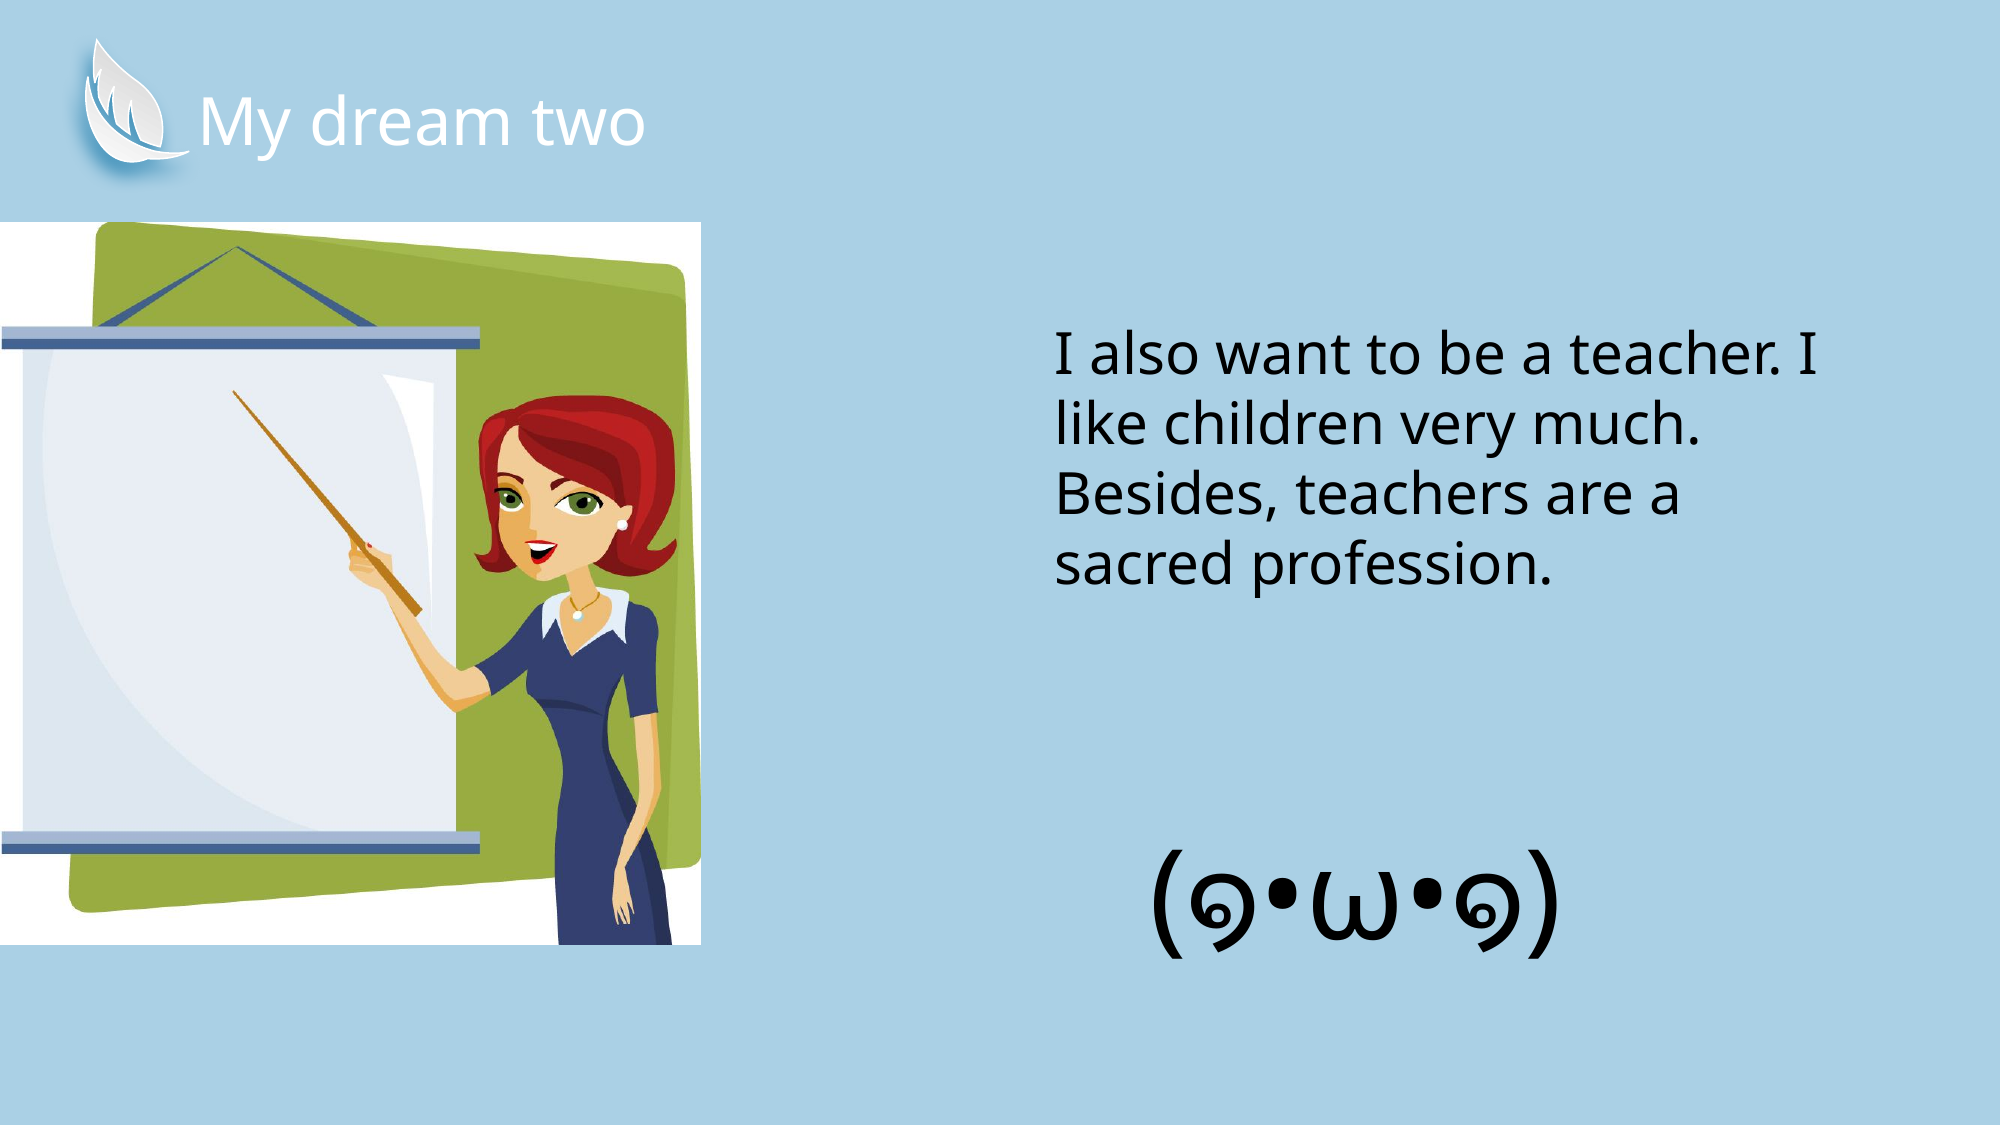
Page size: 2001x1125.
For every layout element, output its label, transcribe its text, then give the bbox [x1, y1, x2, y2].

text_box I also want to be a teacher. I like children very much. Besides, teachers are a sacred profession. [1039, 308, 1887, 604]
list My dream two [182, 80, 960, 158]
picture [0, 222, 701, 945]
text_box (๑•ω•๑) [1134, 807, 1577, 973]
